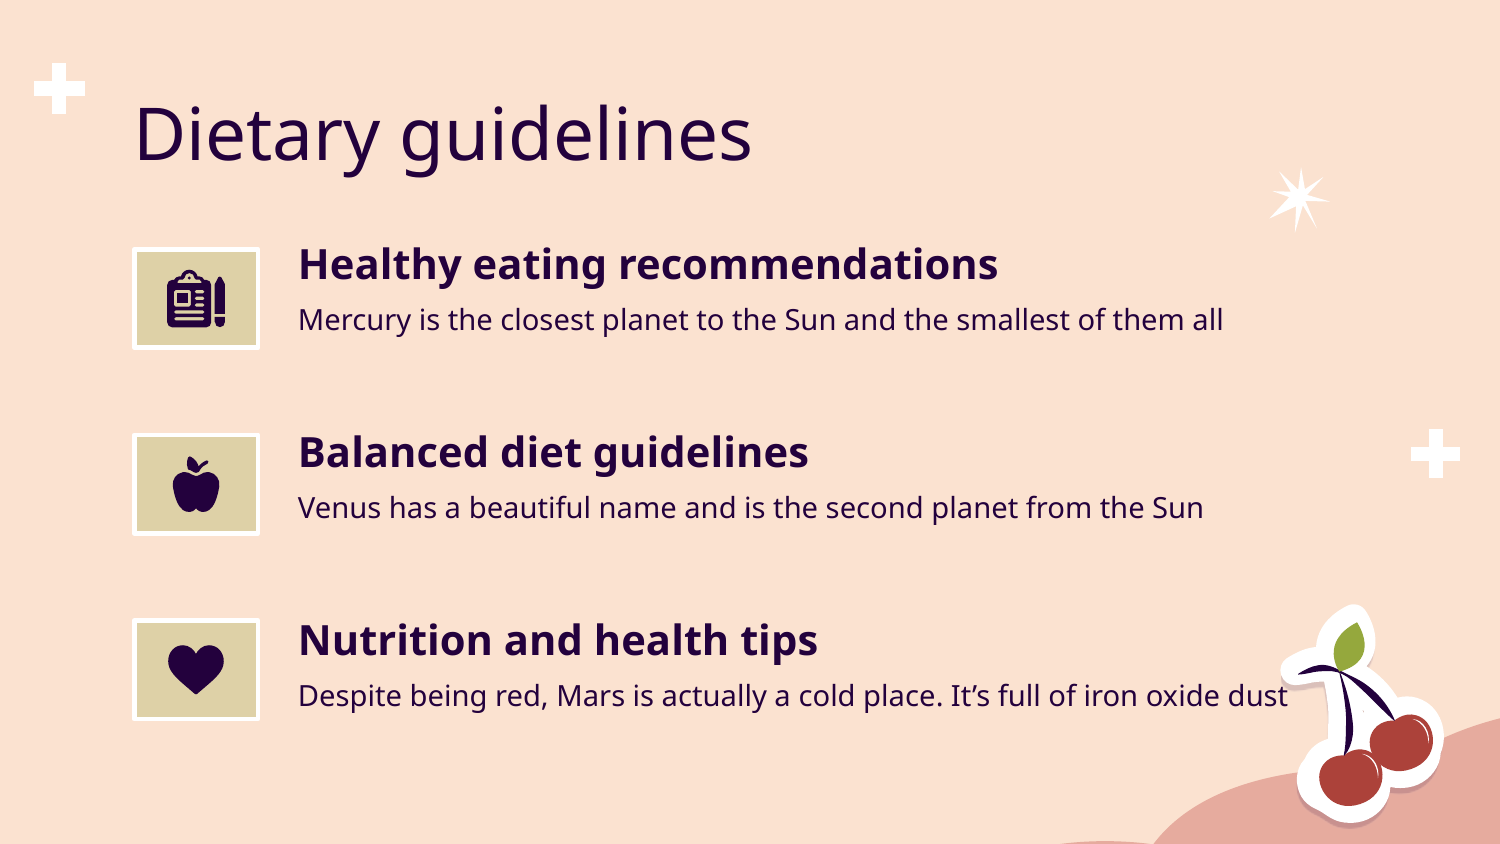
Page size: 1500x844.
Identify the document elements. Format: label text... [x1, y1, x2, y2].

text_box [1269, 166, 1331, 234]
subtitle Despite being red, Mars is actually a cold place. It’s full of iron oxide dust [282, 679, 1275, 731]
title Dietary guidelines [118, 72, 1382, 167]
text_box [171, 456, 221, 513]
text_box [134, 249, 258, 348]
subtitle Nutrition and health tips [282, 605, 1277, 679]
subtitle Balanced diet guidelines [282, 417, 1382, 491]
text_box [134, 434, 258, 534]
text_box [1280, 603, 1445, 824]
subtitle Mercury is the closest planet to the Sun and the smallest of them all [282, 303, 1382, 355]
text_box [166, 269, 226, 328]
text_box [168, 645, 224, 695]
subtitle Venus has a beautiful name and is the second planet from the Sun [282, 491, 1382, 543]
text_box [134, 620, 258, 720]
subtitle Healthy eating recommendations [282, 229, 1382, 303]
